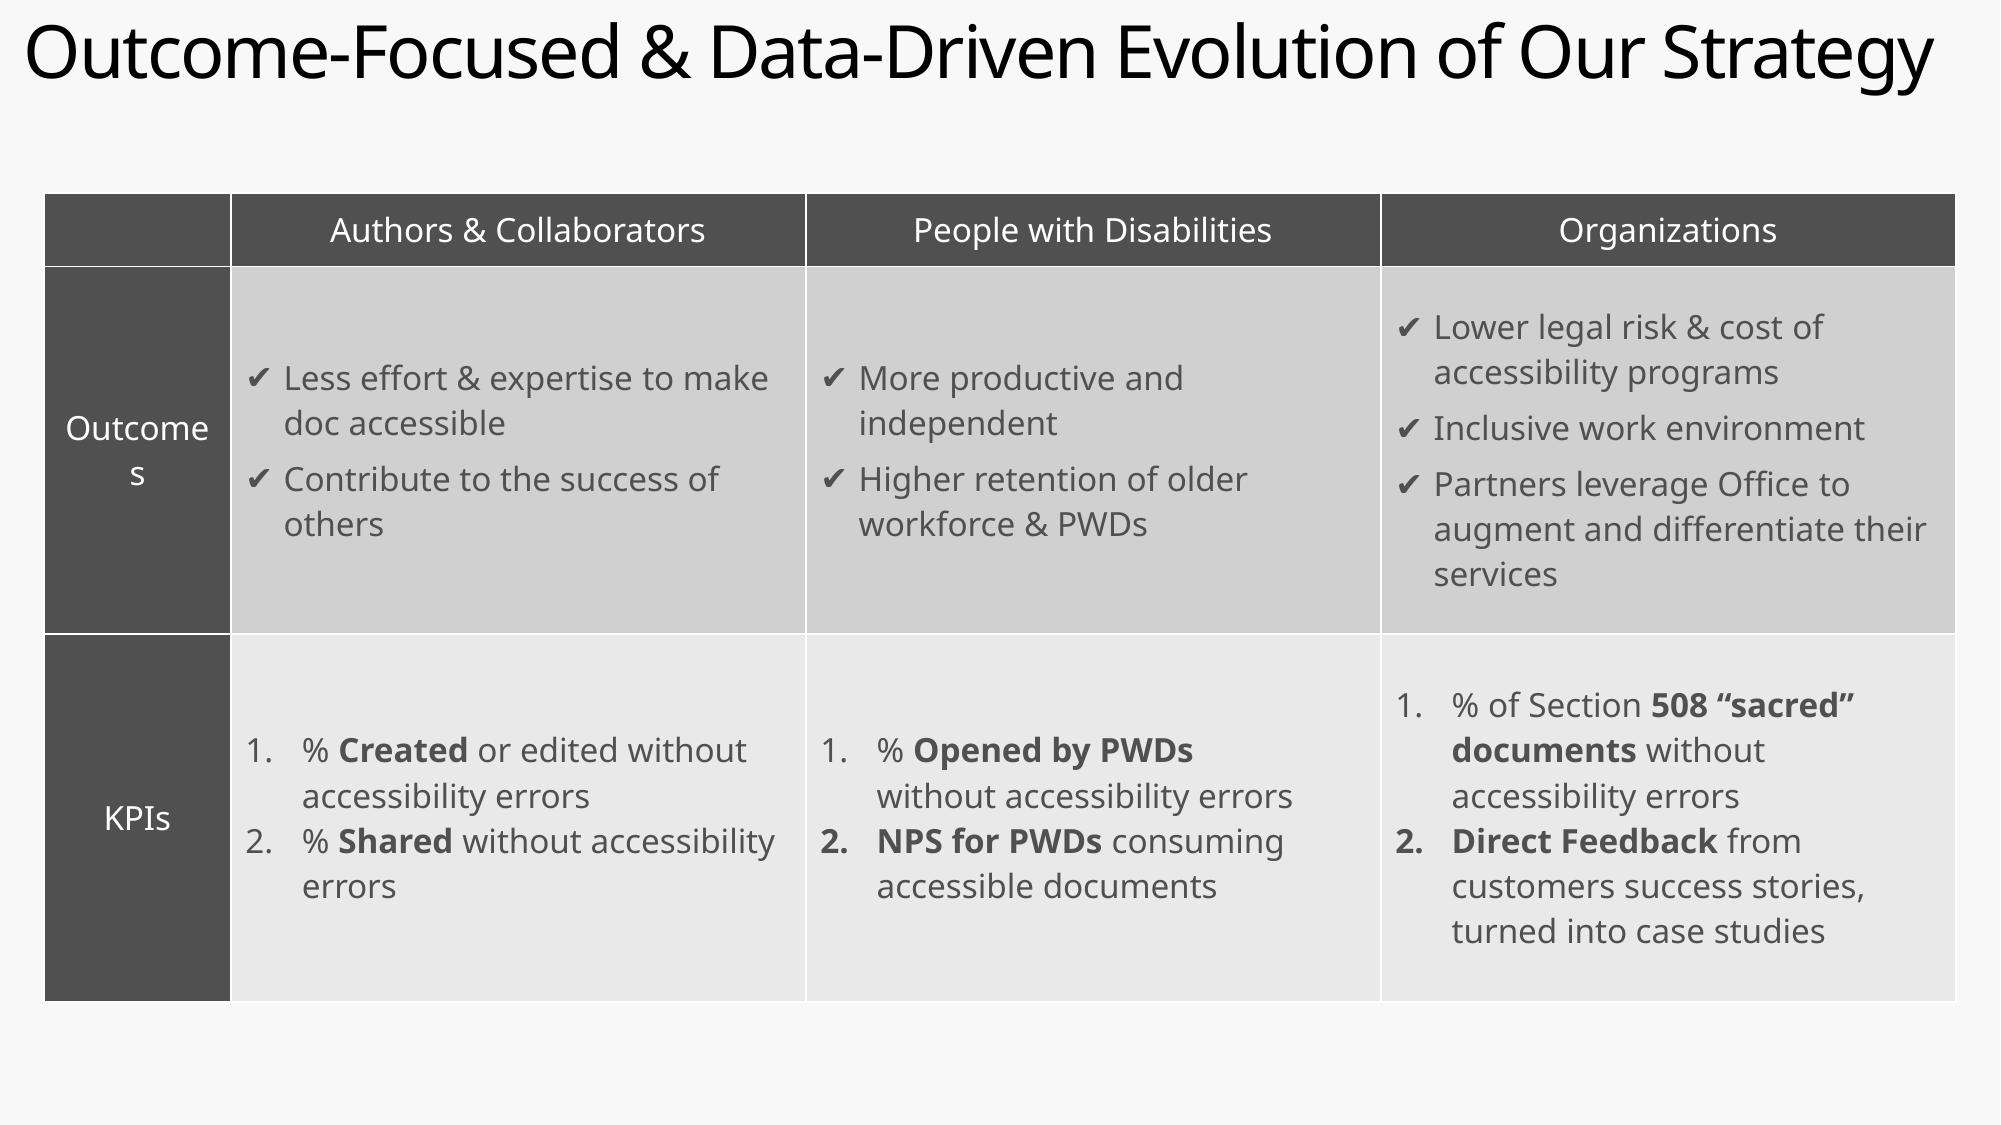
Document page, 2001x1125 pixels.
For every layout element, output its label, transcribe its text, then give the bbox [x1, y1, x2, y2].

title Outcome-Focused & Data-Driven Evolution of Our Strategy [0, 0, 2000, 148]
table_cell % Opened by PWDs without accessibility errors NPS for PWDs consuming accessible documents [807, 635, 1380, 1001]
table_cell Lower legal risk & cost of accessibility programs Inclusive work environment Partners leverage Office to augment and differentiate their services [1382, 267, 1955, 633]
table_cell Outcomes [45, 267, 230, 633]
table_header People with Disabilities [807, 194, 1380, 266]
table_cell % Created or edited without accessibility errors % Shared without accessibility errors [232, 635, 805, 1001]
table_cell Less effort & expertise to make doc accessible Contribute to the success of others [232, 267, 805, 633]
table_header Authors & Collaborators [232, 194, 805, 266]
table_cell % of Section 508 “sacred” documents without accessibility errors Direct Feedback from customers success stories, turned into case studies [1382, 635, 1955, 1001]
table_header [45, 194, 230, 266]
table_cell More productive and independent Higher retention of older workforce & PWDs [807, 267, 1380, 633]
table_header Organizations [1382, 194, 1955, 266]
table_cell KPIs [45, 635, 230, 1001]
